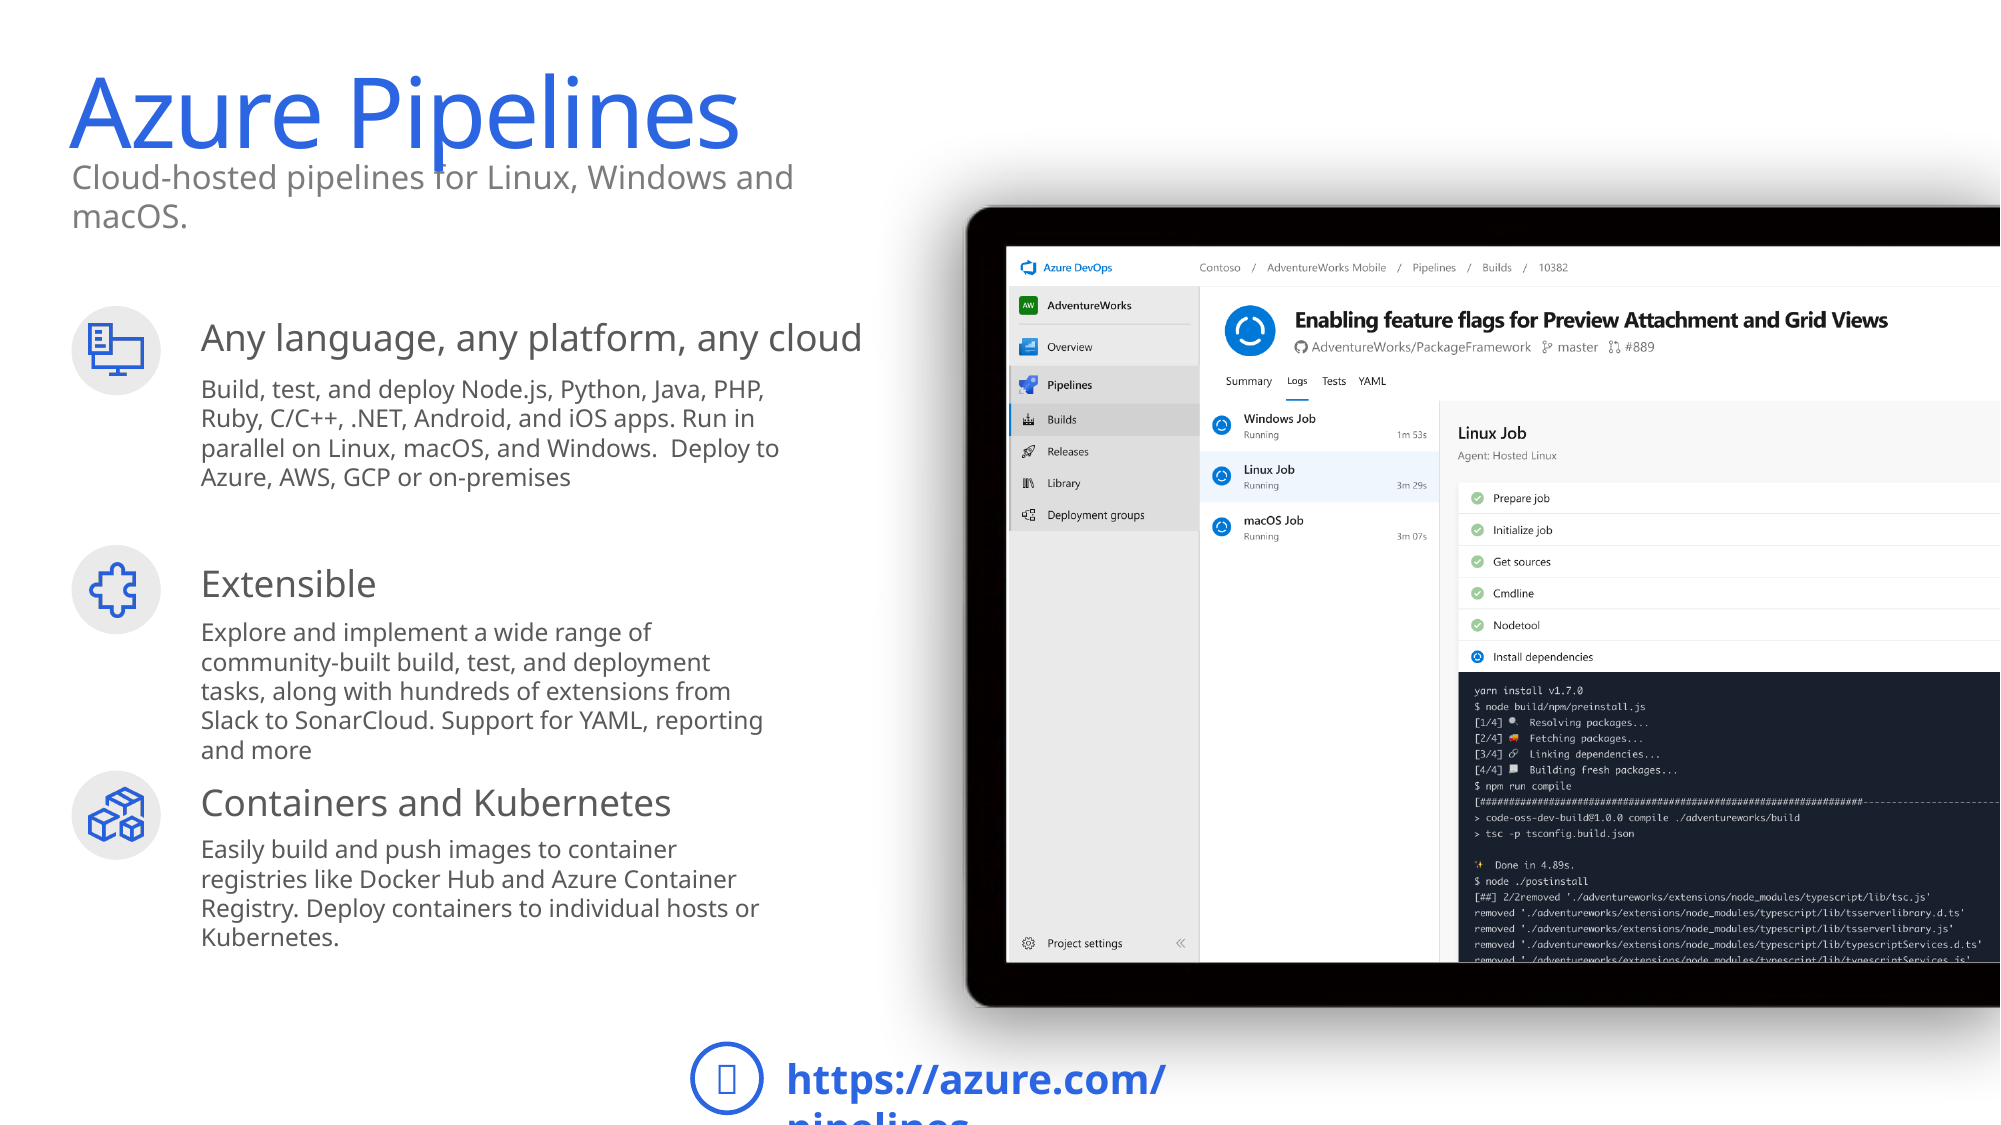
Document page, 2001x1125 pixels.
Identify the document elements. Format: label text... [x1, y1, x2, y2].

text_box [71, 544, 811, 761]
picture [798, 109, 2000, 1107]
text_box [1008, 248, 2000, 962]
title Azure Pipelines [69, 36, 1930, 158]
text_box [692, 1043, 1308, 1113]
list Cloud-hosted pipelines for Linux, Windows and macOS. [71, 158, 798, 289]
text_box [71, 764, 811, 948]
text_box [71, 299, 897, 517]
